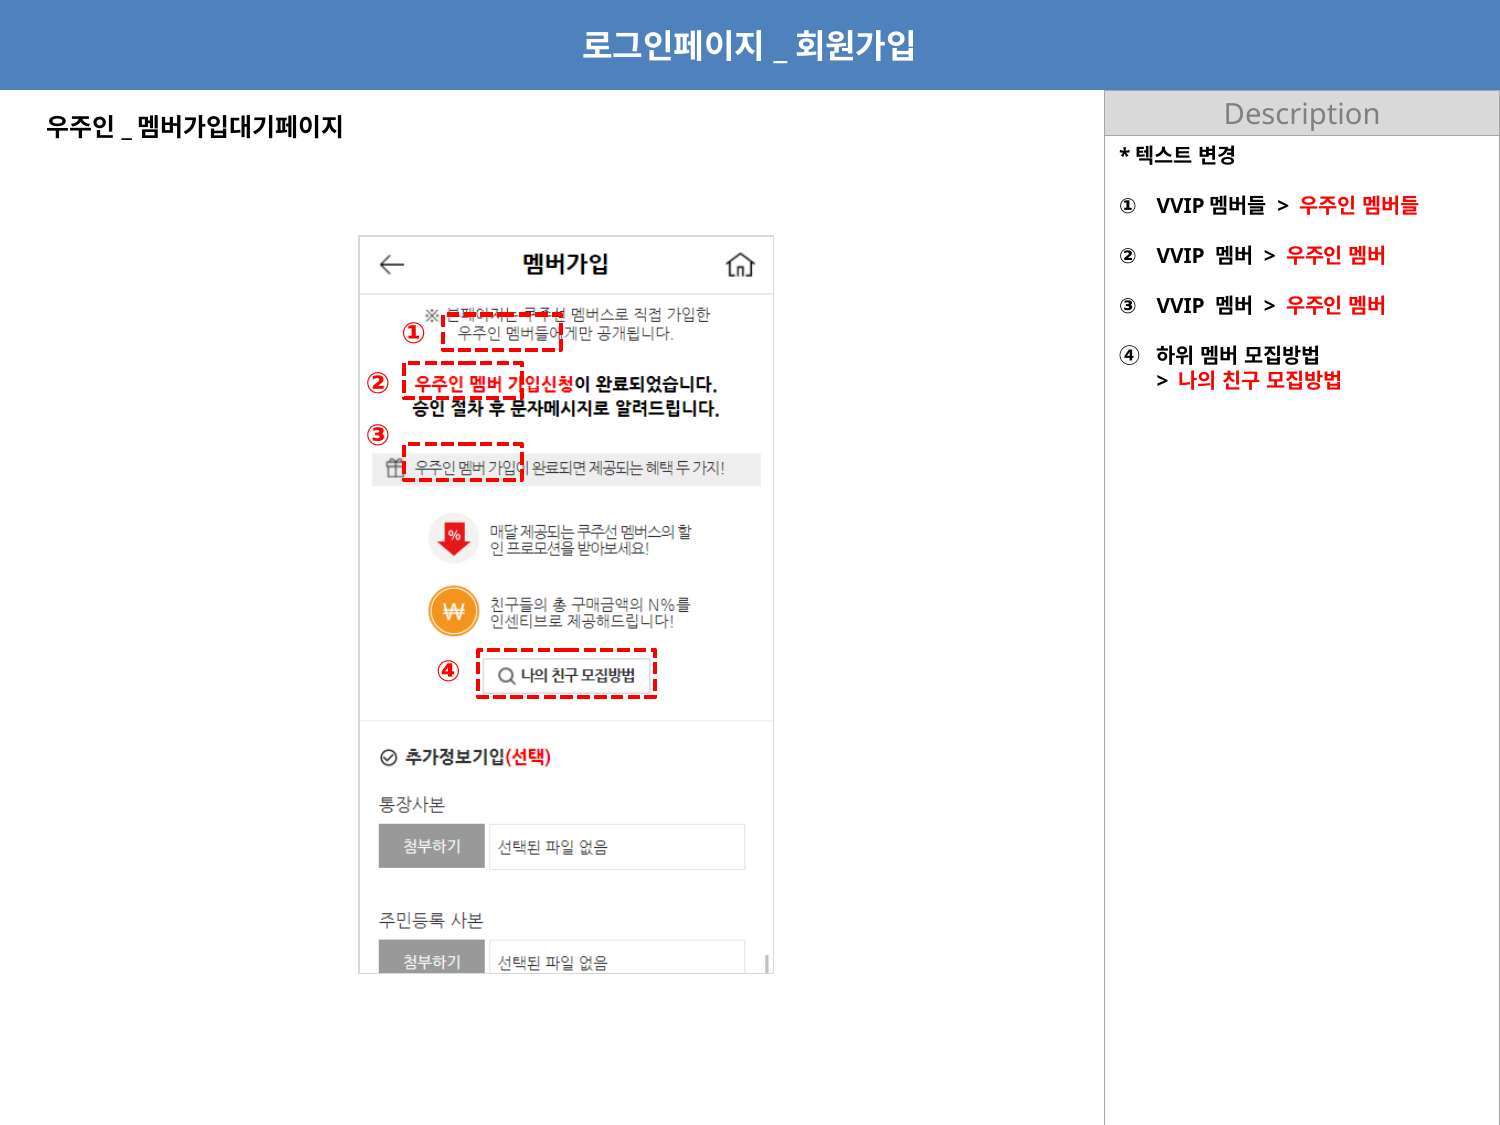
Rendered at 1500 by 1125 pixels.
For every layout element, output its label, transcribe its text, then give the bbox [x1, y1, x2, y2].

text_box 우주인_멤버가입대기페이지 [31, 103, 360, 149]
picture [359, 236, 774, 974]
text_box ② [350, 357, 354, 408]
text_box 로그인페이지_회원가입 [0, 0, 1500, 92]
text_box *텍스트 변경 VVIP멤버들 > 우주인 멤버들 VVIP 멤버 > 우주인 멤버 VVIP 멤버 > 우주인 멤버 하위 멤버 모집방법 > 나의 친구 모집방법 [1102, 134, 1500, 1125]
text_box ③ [350, 408, 354, 459]
text_box Description [1102, 92, 1500, 134]
